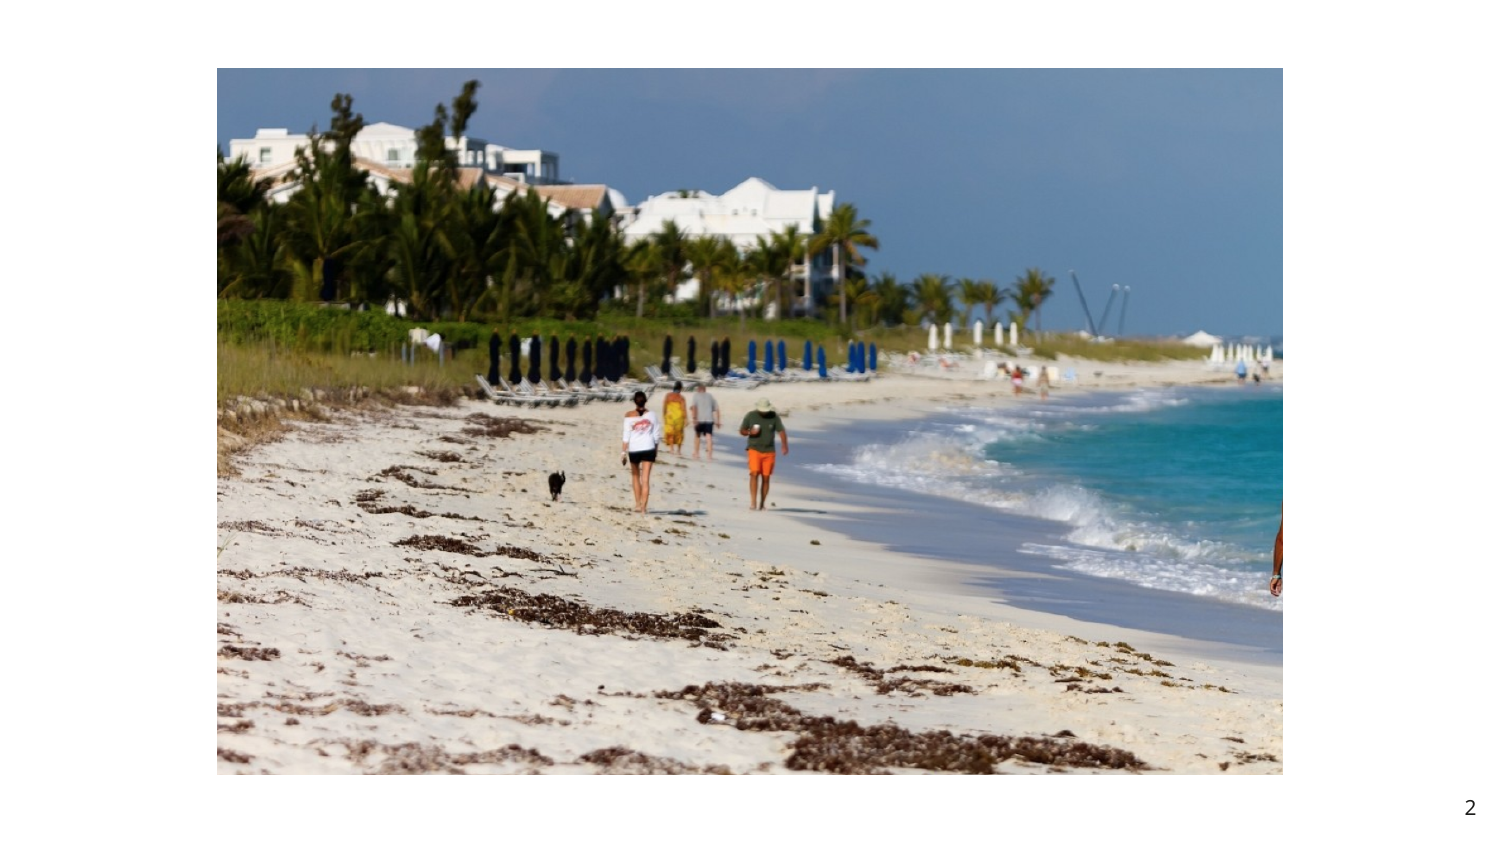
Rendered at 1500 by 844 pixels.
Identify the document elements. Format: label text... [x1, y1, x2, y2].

slide_number ‹#› [1401, 779, 1492, 844]
picture [216, 68, 1284, 776]
